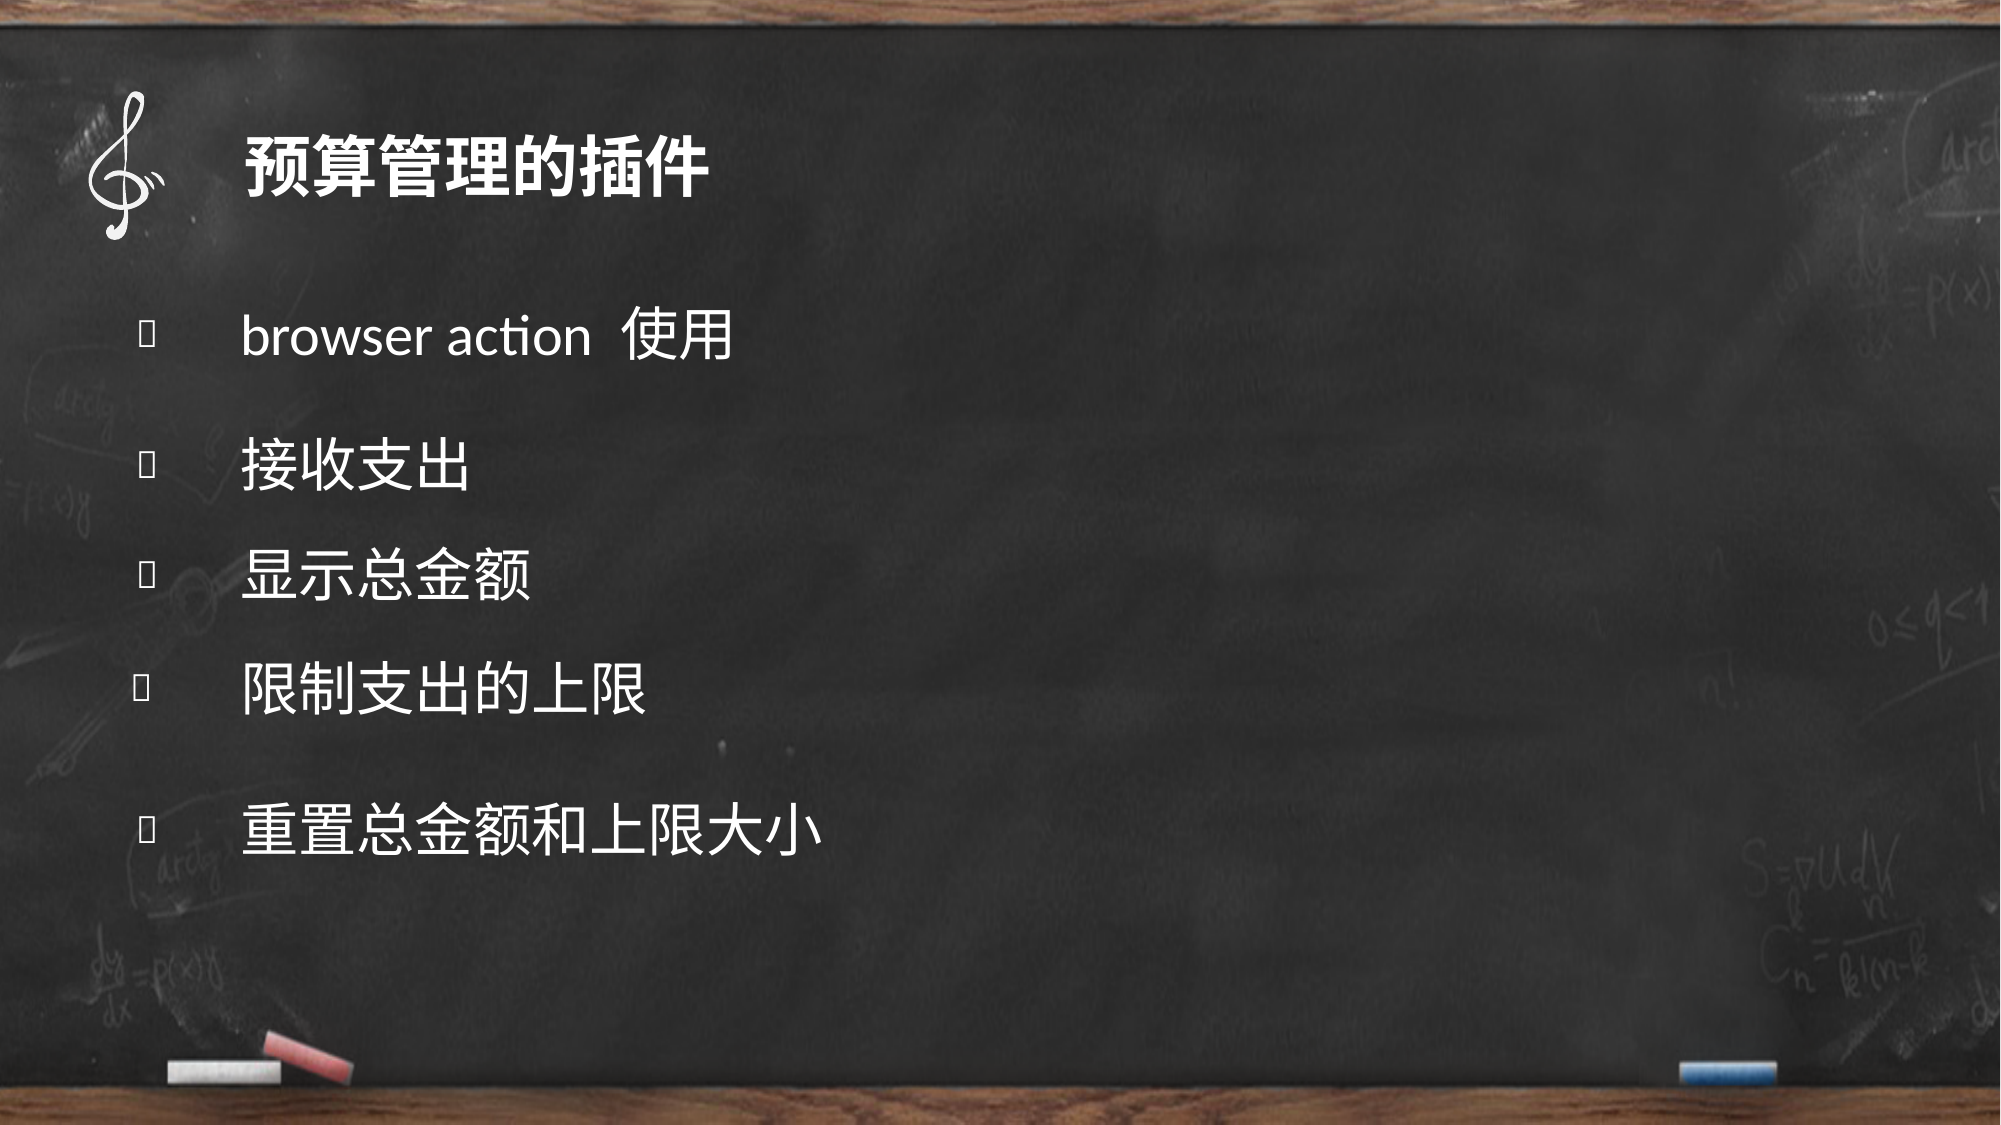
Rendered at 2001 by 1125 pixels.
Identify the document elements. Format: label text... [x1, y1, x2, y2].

text_box  [121, 302, 174, 363]
text_box 显示总金额 [225, 531, 1534, 616]
text_box  [115, 656, 181, 717]
text_box 预算管理的插件 [213, 124, 712, 205]
text_box 限制支出的上限 [225, 644, 1534, 730]
picture [0, 0, 2001, 1125]
text_box 接收支出 [225, 421, 1534, 506]
text_box 重置总金额和上限大小 [225, 785, 1534, 871]
text_box  [121, 543, 174, 604]
text_box browser action 使用 [225, 290, 1534, 375]
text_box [85, 90, 169, 242]
text_box  [121, 798, 174, 859]
text_box  [121, 433, 174, 494]
